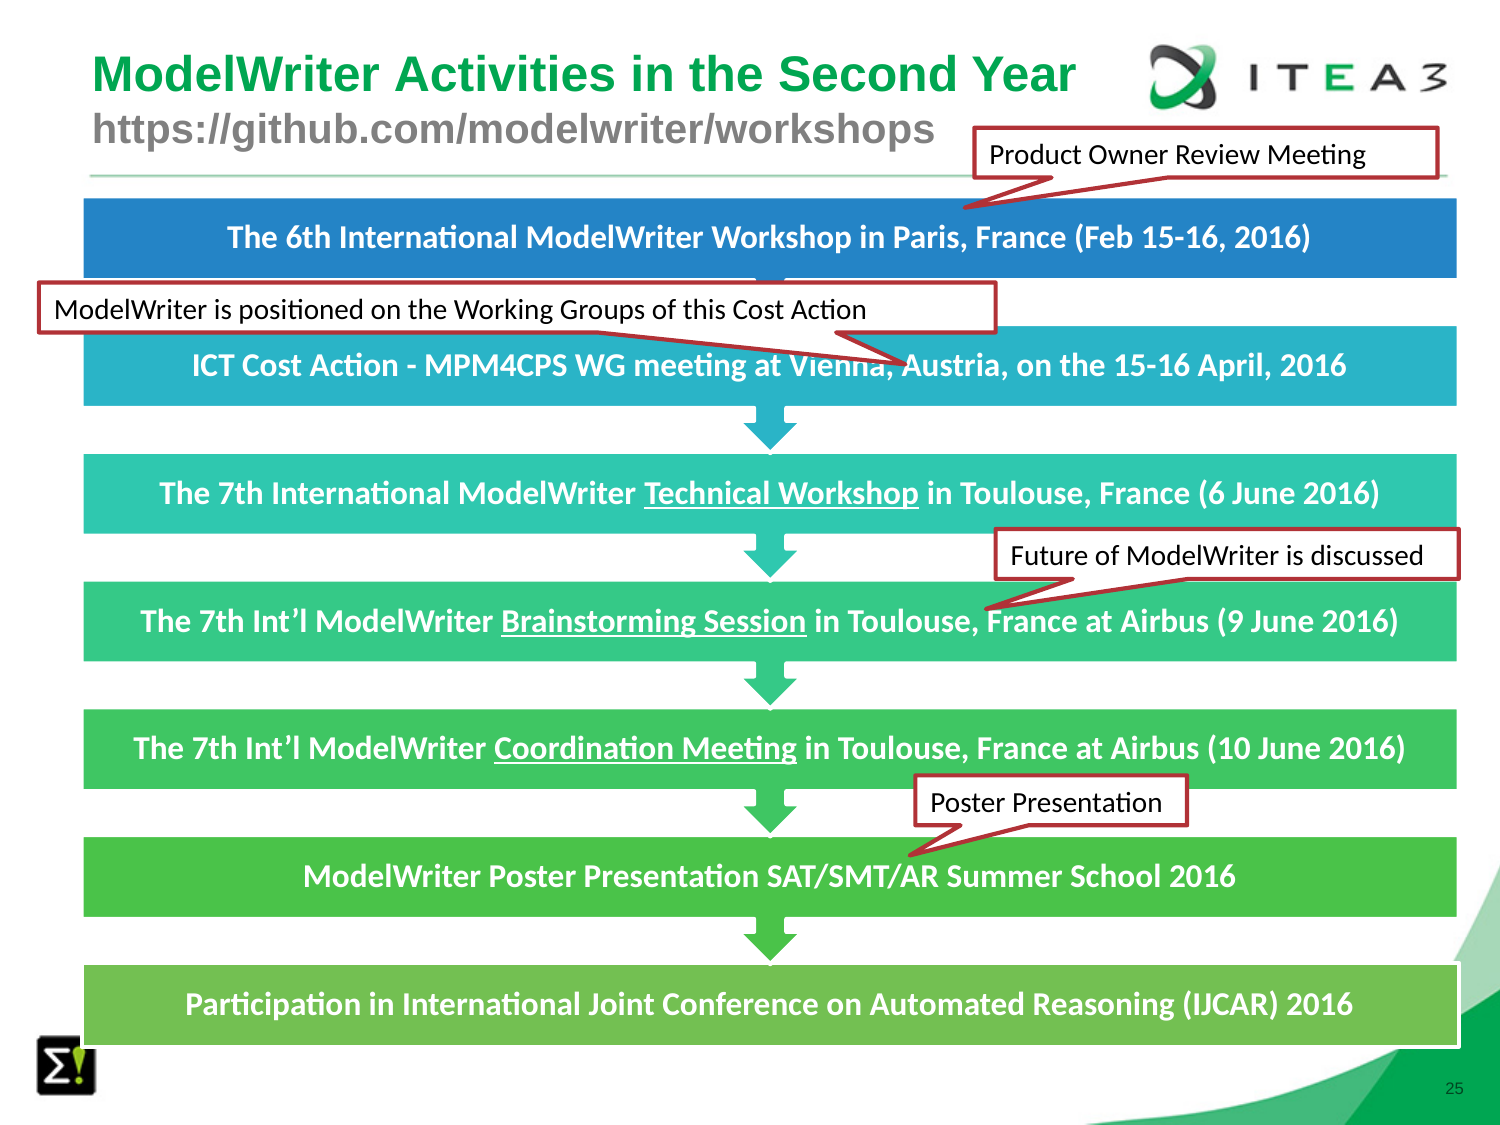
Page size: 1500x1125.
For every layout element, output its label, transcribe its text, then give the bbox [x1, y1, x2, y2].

text_box Product Owner Review Meeting [972, 125, 1440, 194]
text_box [81, 195, 1459, 1047]
title ModelWriter Activities in the Second Year https://github.com/modelwriter/workshops [76, 23, 1099, 160]
text_box ModelWriter is positioned on the Working Groups of this Cost Action [36, 280, 76, 335]
picture [0, 0, 1500, 1125]
